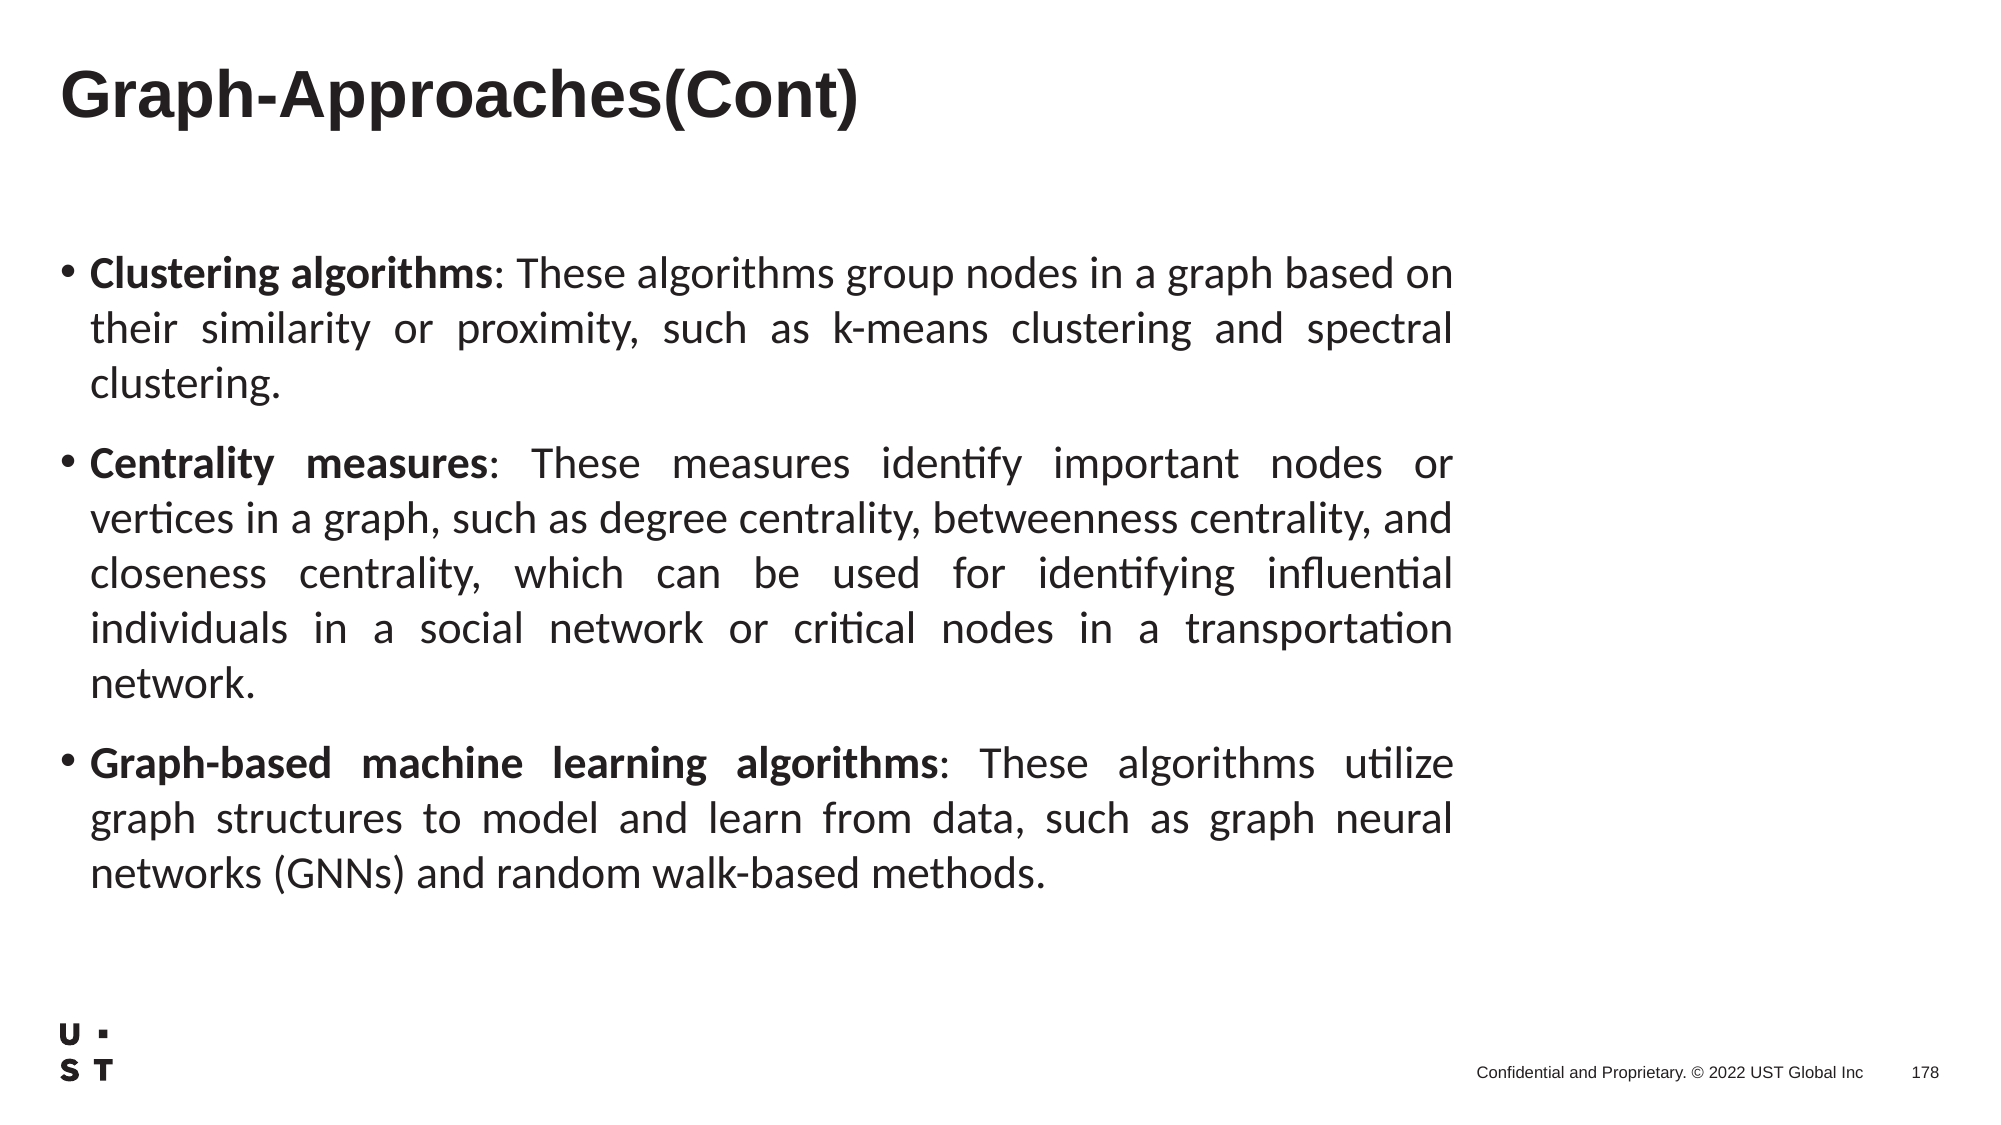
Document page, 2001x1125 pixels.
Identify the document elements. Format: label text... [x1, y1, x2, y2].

title Graph-Approaches(Cont) [60, 60, 1940, 210]
list Clustering algorithms: These algorithms group nodes in a graph based on their similarity or proximity, such as k-means clustering and spectral clustering. Centrality measures: These measures identify important nodes or vertices in a graph, such as degree centrality, betweenness centrality, and closeness centrality, which can be used for identifying influential individuals in a social network or critical nodes in a transportation network. Graph-based machine learning algorithms: These algorithms utilize graph structures to model and learn from data, such as graph neural networks (GNNs) and random walk-based methods. [60, 243, 1455, 941]
